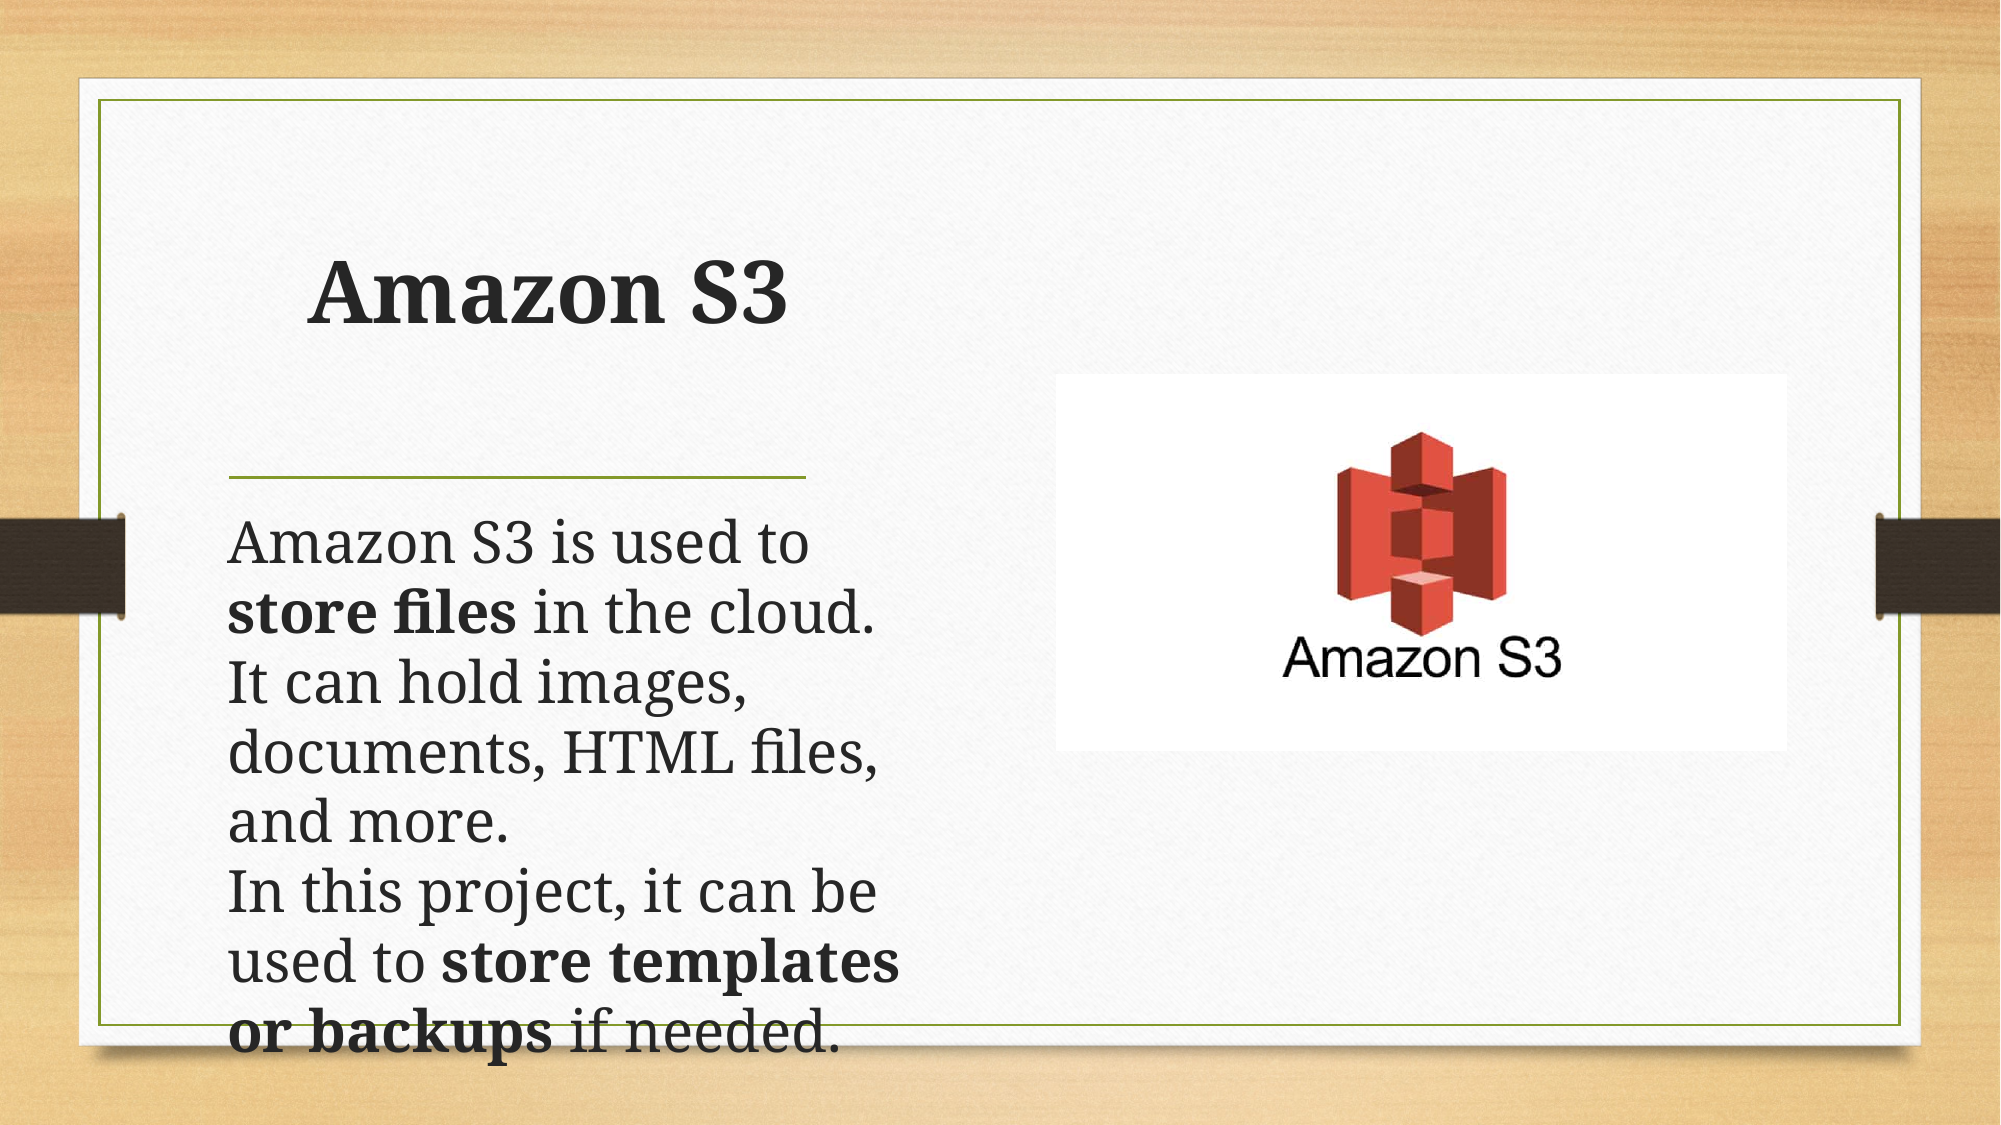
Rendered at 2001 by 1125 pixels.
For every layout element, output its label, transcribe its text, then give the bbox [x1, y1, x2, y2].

list Amazon S3 is used to store files in the cloud. It can hold images, documents, HTML files, and more. In this project, it can be used to store templates or backups if needed. [212, 497, 968, 898]
picture [0, 0, 2001, 1125]
title Amazon S3 [212, 227, 886, 453]
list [1055, 374, 1787, 751]
